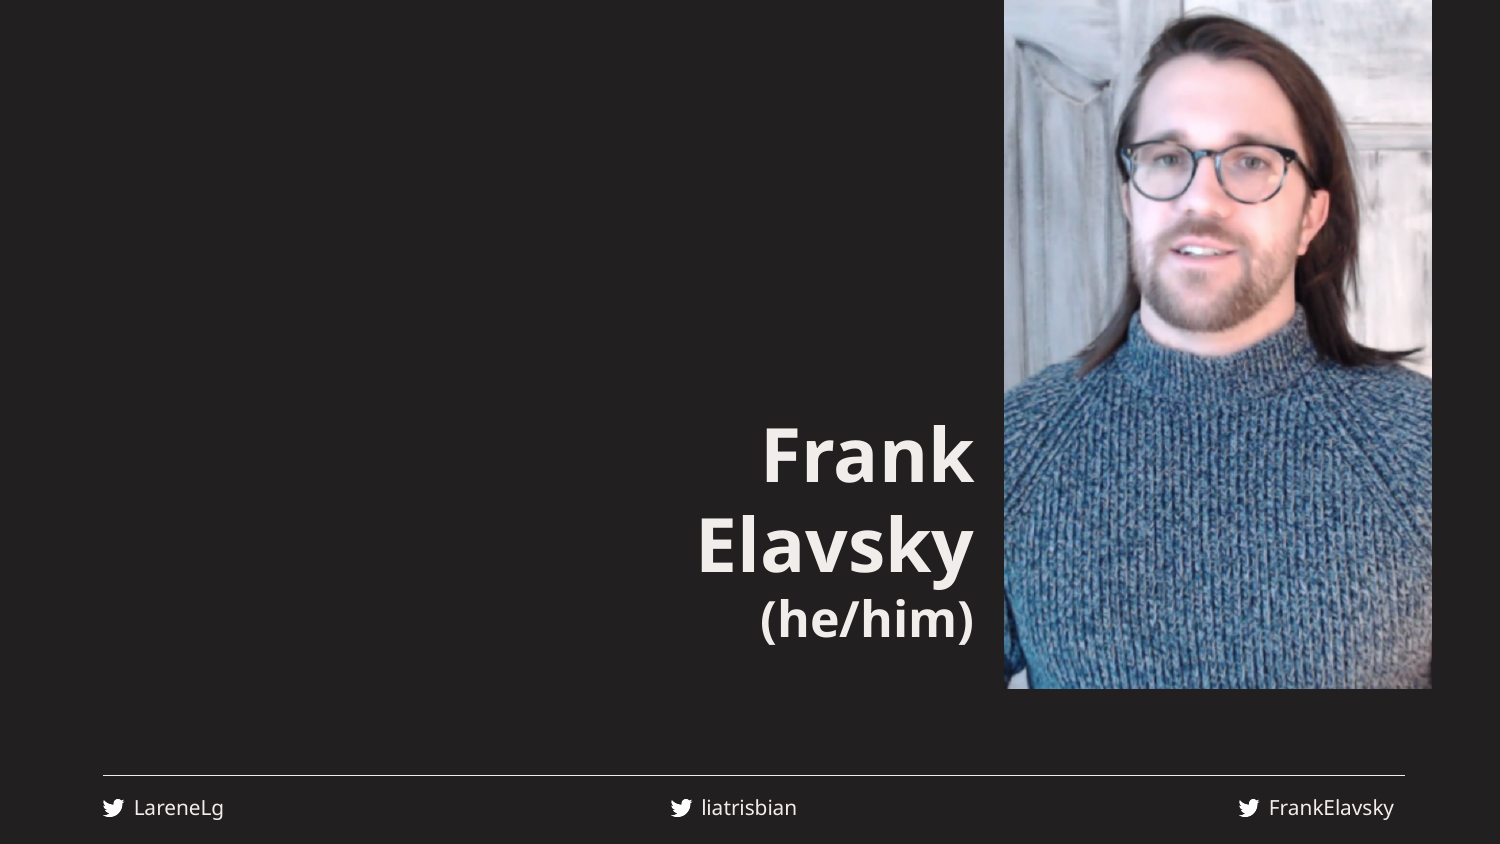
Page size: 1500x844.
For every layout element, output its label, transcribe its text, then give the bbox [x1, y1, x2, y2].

title Frank Elavsky (he/him) [510, 392, 990, 452]
picture [670, 796, 693, 819]
picture [102, 796, 125, 819]
picture [1003, 0, 1432, 689]
picture [1238, 796, 1260, 819]
